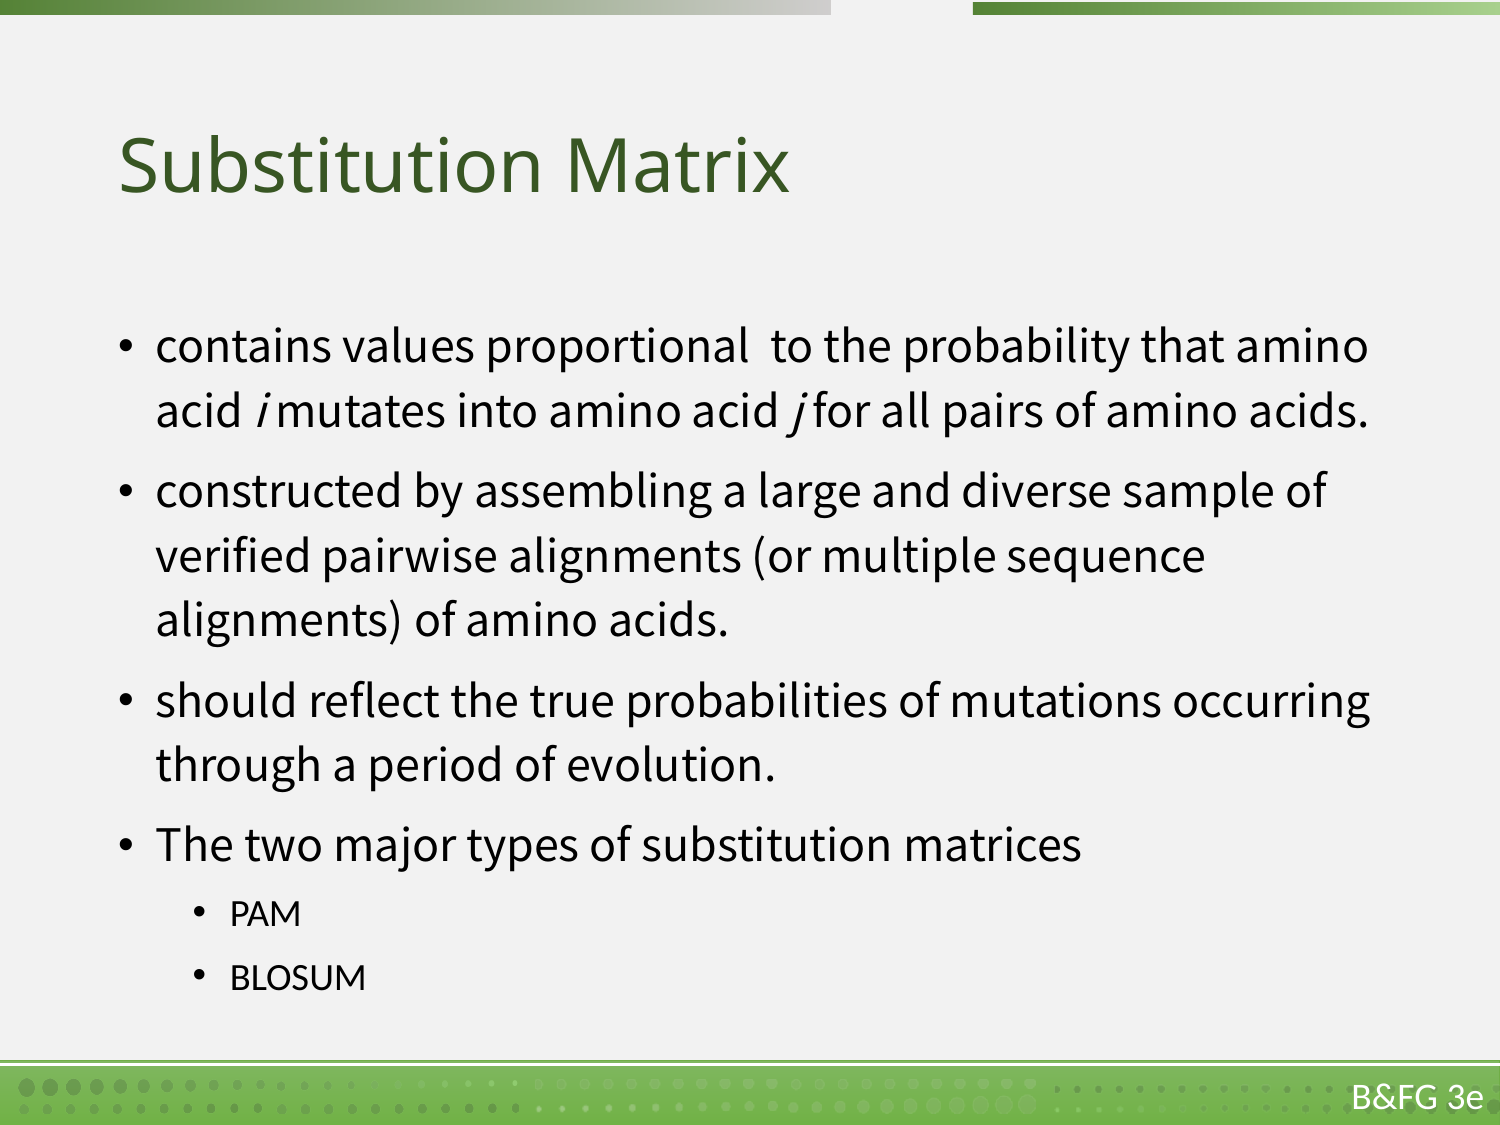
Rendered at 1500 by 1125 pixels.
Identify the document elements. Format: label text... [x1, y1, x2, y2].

text_box B&FG 3e [1336, 1064, 1500, 1125]
title Substitution Matrix [103, 59, 1397, 278]
list contains values proportional to the probability that amino acid i mutates into amino acid j for all pairs of amino acids. constructed by assembling a large and diverse sample of verified pairwise alignments (or multiple sequence alignments) of amino acids. should reflect the true probabilities of mutations occurring through a period of evolution. The two major types of substitution matrices PAM BLOSUM [103, 299, 1397, 1014]
